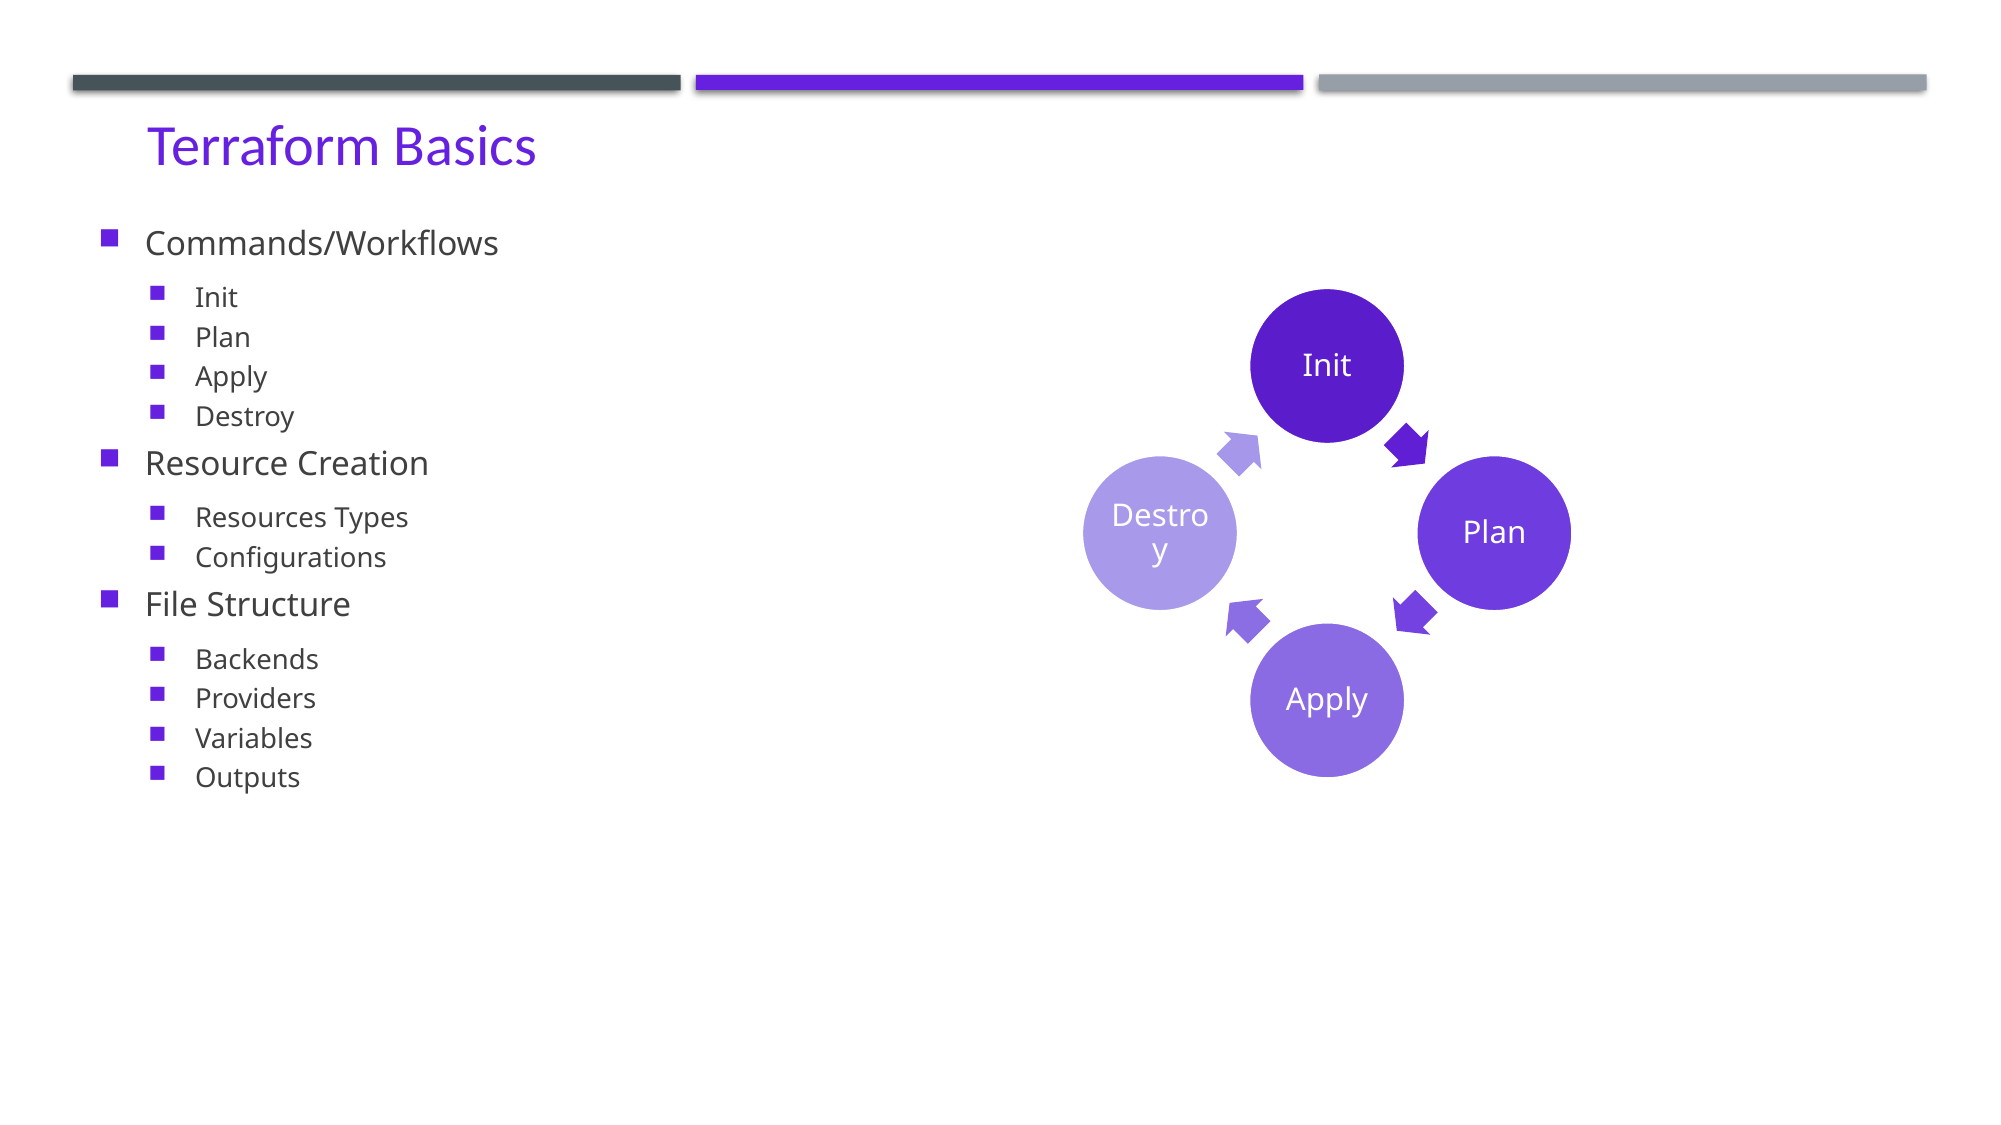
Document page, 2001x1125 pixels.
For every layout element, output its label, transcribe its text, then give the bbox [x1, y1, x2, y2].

list Commands/Workflows Init Plan Apply Destroy Resource Creation Resources Types Configurations File Structure Backends Providers Variables Outputs [82, 207, 1893, 804]
title Terraform Basics [95, 115, 1905, 185]
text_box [832, 286, 1822, 780]
